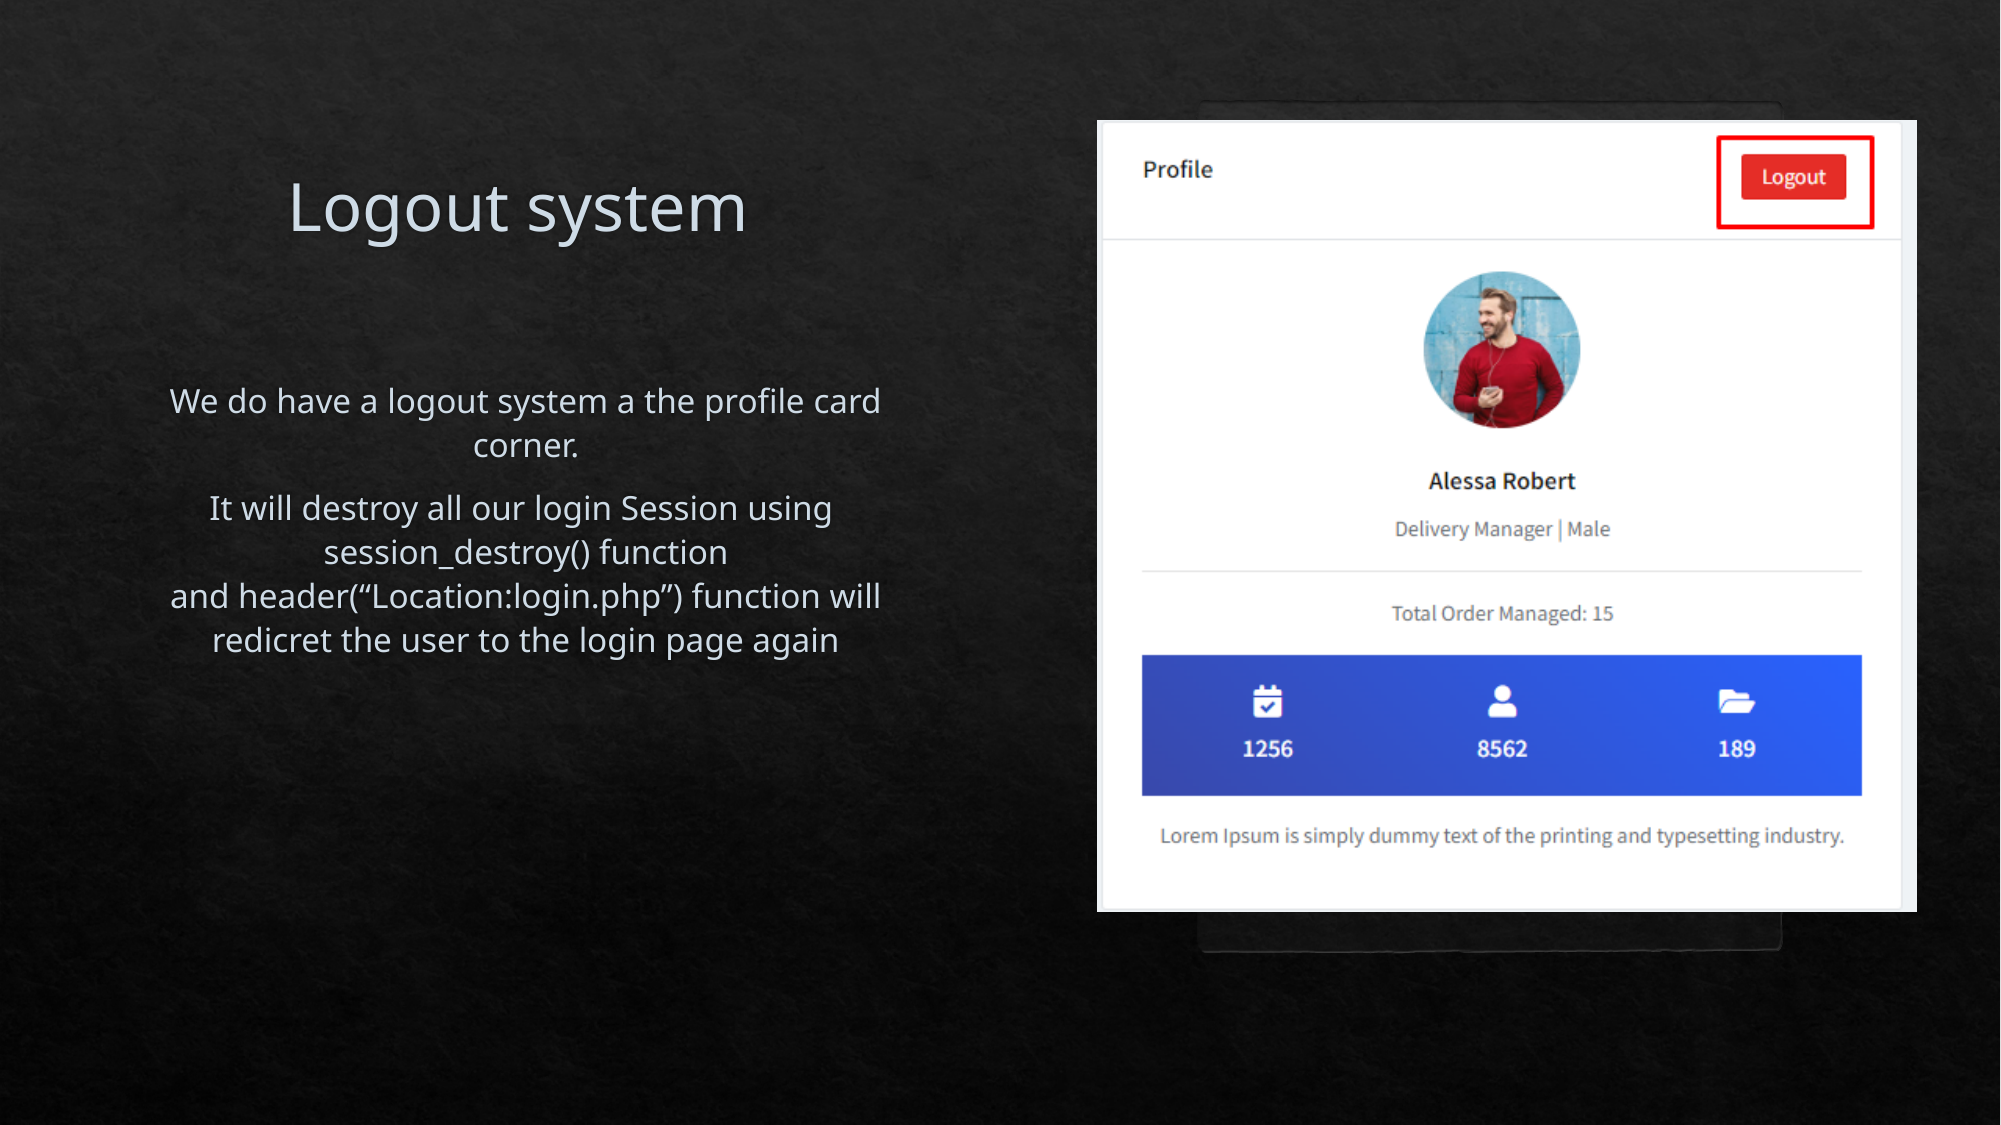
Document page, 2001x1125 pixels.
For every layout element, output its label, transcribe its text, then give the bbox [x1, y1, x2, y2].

list We do have a logout system a the profile card corner. It will destroy all our login Session using session_destroy() function and header(“Location:login.php”) function will redicret the user to the login page again [149, 369, 903, 884]
title Logout system [149, 125, 887, 254]
picture [1097, 99, 1917, 954]
